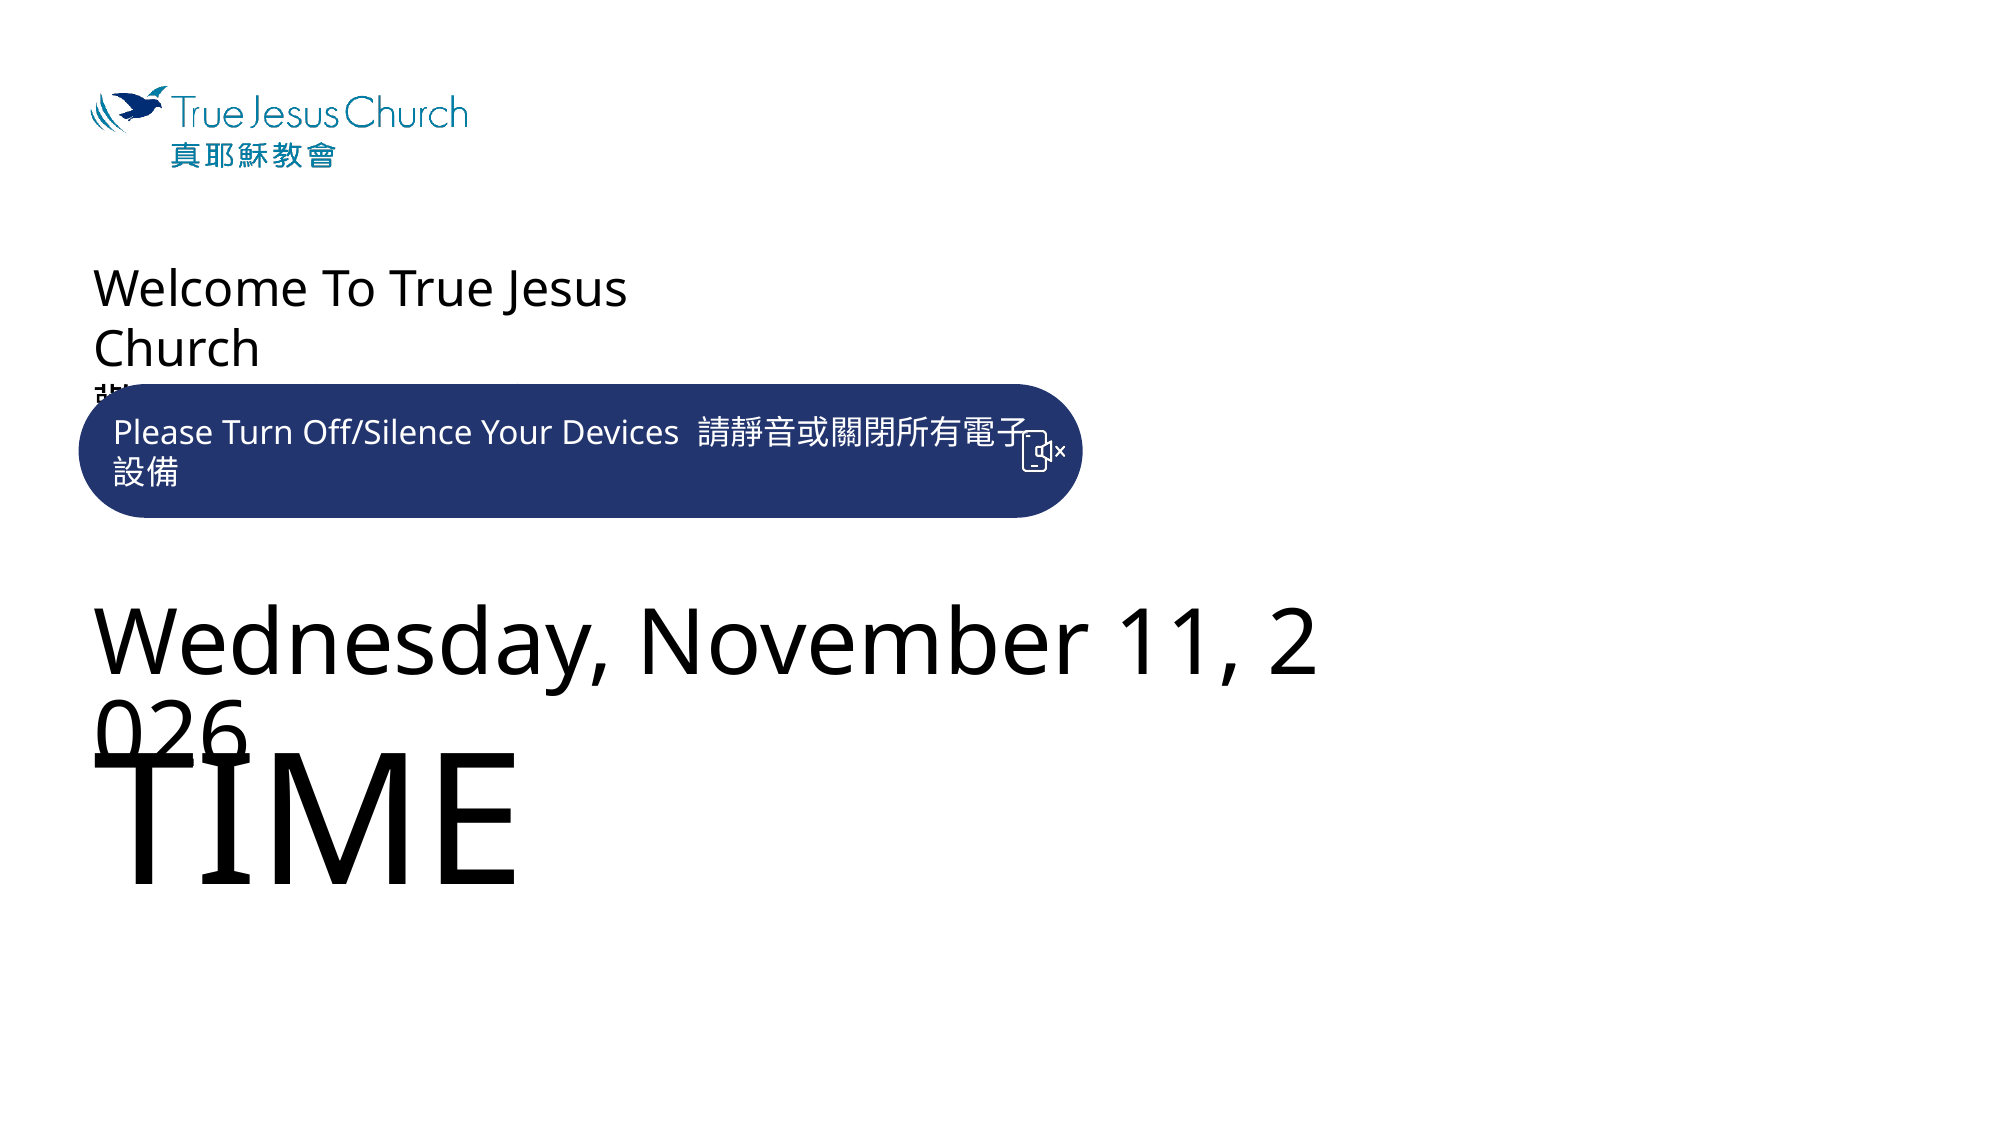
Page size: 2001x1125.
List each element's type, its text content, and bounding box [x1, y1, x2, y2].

picture [284, 157, 292, 168]
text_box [78, 411, 1083, 491]
text_box Welcome To True Jesus Church 歡迎光臨真耶穌教會 [78, 249, 764, 411]
picture [224, 146, 230, 163]
picture [90, 84, 467, 168]
picture [250, 161, 258, 168]
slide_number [78, 594, 1355, 697]
picture [179, 164, 194, 168]
text_box TIME [78, 697, 1355, 929]
